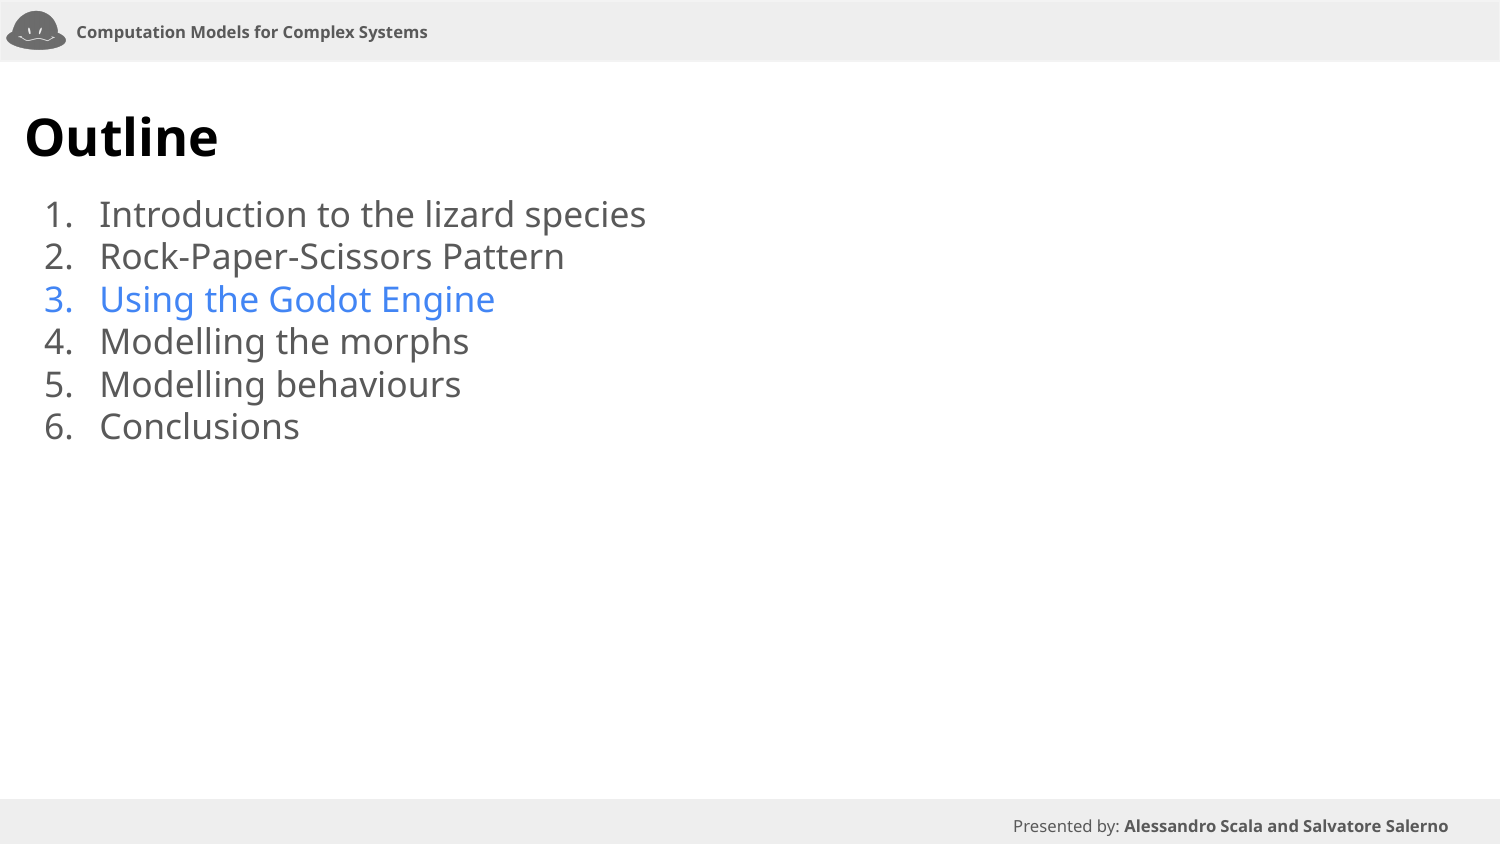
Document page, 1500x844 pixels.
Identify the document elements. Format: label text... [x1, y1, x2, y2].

text_box Introduction to the lizard species Rock-Paper-Scissors Pattern Using the Godot Engine Modelling the morphs Modelling behaviours Conclusions [9, 176, 1089, 462]
picture [4, 2, 69, 58]
text_box Outline [9, 88, 666, 176]
text_box [0, 799, 1500, 844]
text_box [0, 0, 1500, 61]
subtitle Computation Models for Complex Systems [71, 10, 506, 51]
title Presented by: Alessandro Scala and Salvatore Salerno [998, 811, 1472, 844]
